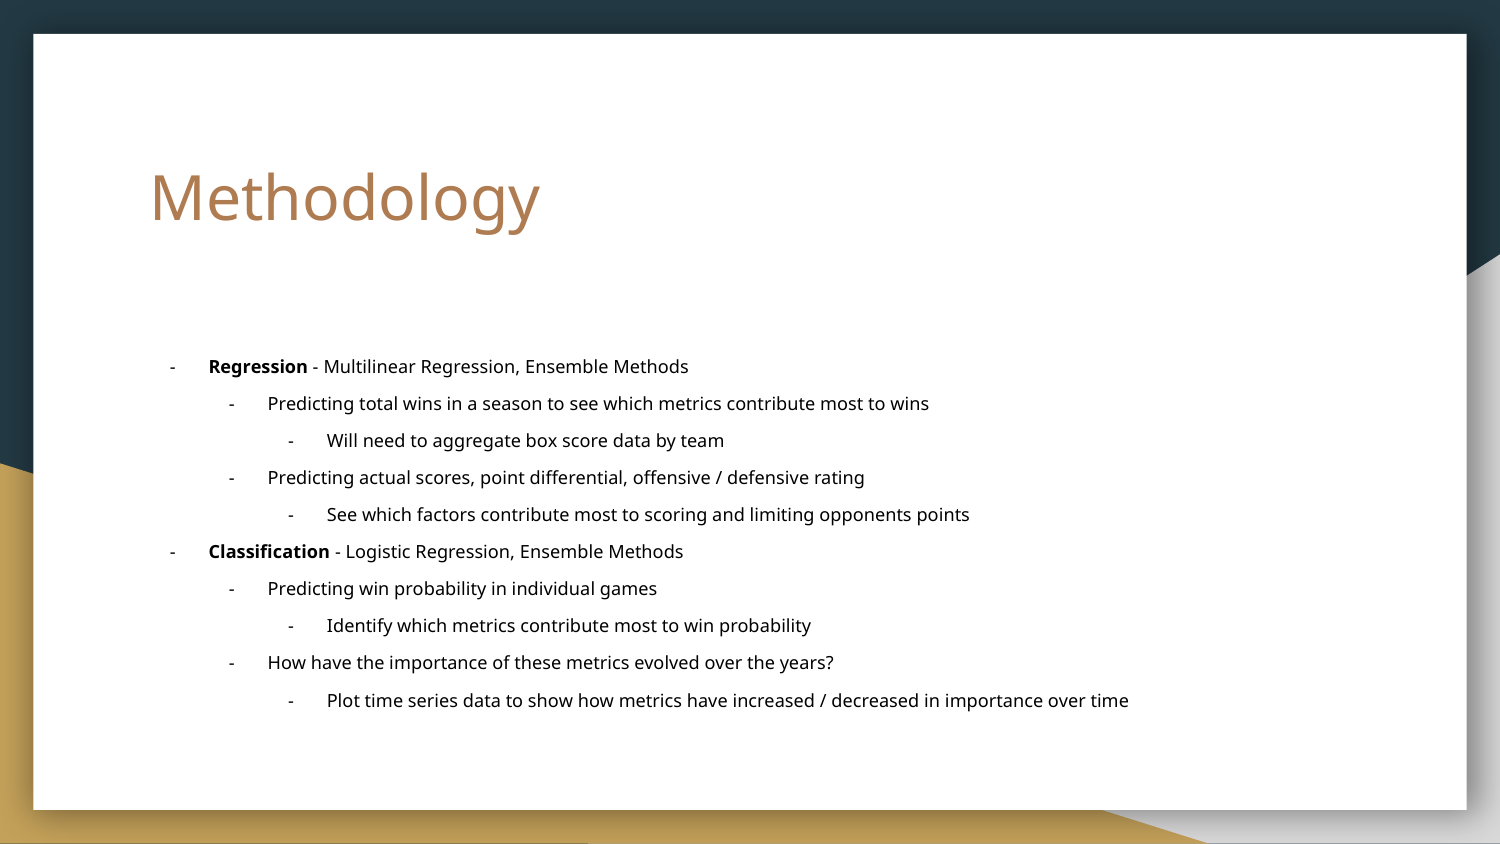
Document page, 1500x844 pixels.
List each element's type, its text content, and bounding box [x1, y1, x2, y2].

title Methodology [134, 138, 1366, 296]
list Regression - Multilinear Regression, Ensemble Methods Predicting total wins in a season to see which metrics contribute most to wins Will need to aggregate box score data by team Predicting actual scores, point differential, offensive / defensive rating See which factors contribute most to scoring and limiting opponents points Classification - Logistic Regression, Ensemble Methods Predicting win probability in individual games Identify which metrics contribute most to win probability How have the importance of these metrics evolved over the years? Plot time series data to show how metrics have increased / decreased in importance over time [134, 326, 1366, 729]
